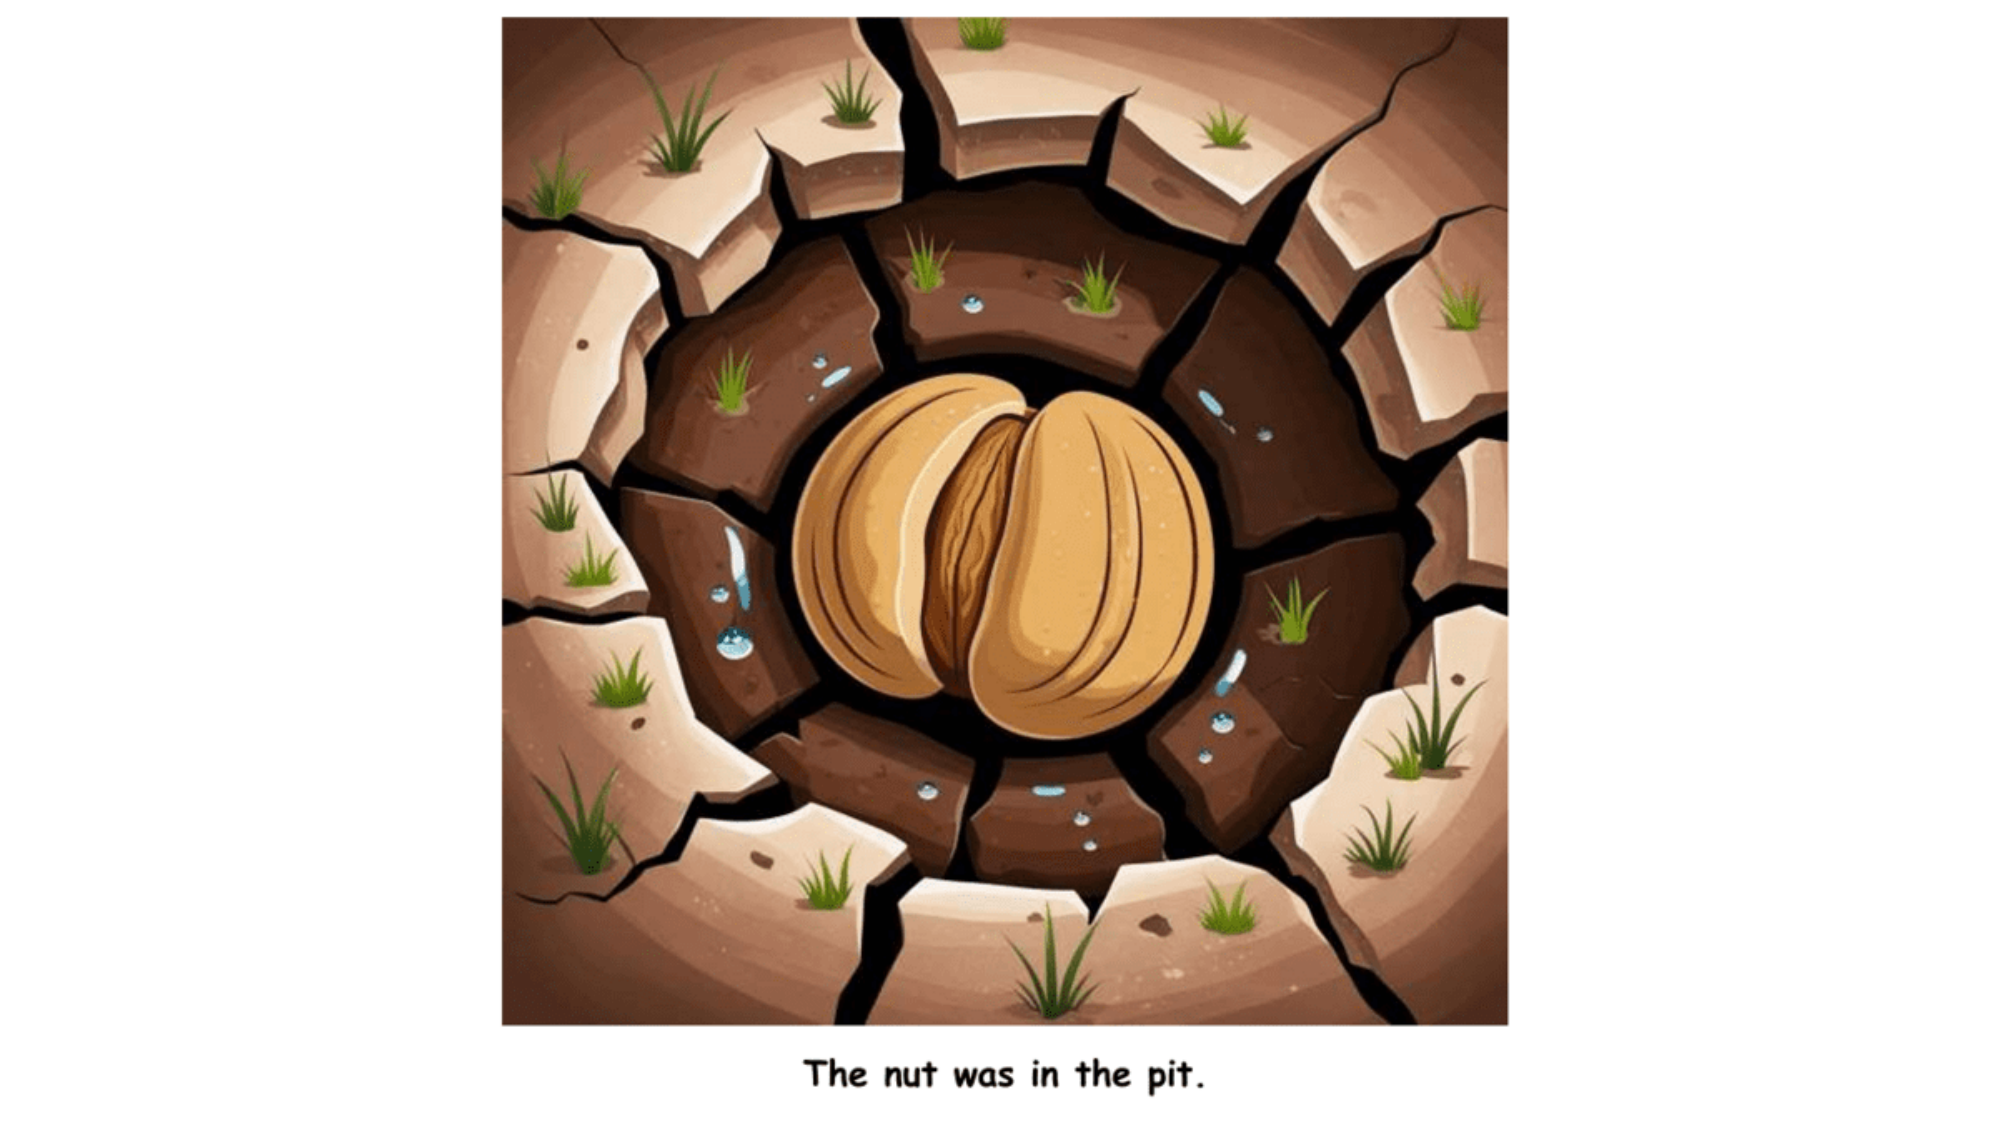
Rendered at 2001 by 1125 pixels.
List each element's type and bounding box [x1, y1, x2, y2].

picture [459, 0, 1541, 1125]
